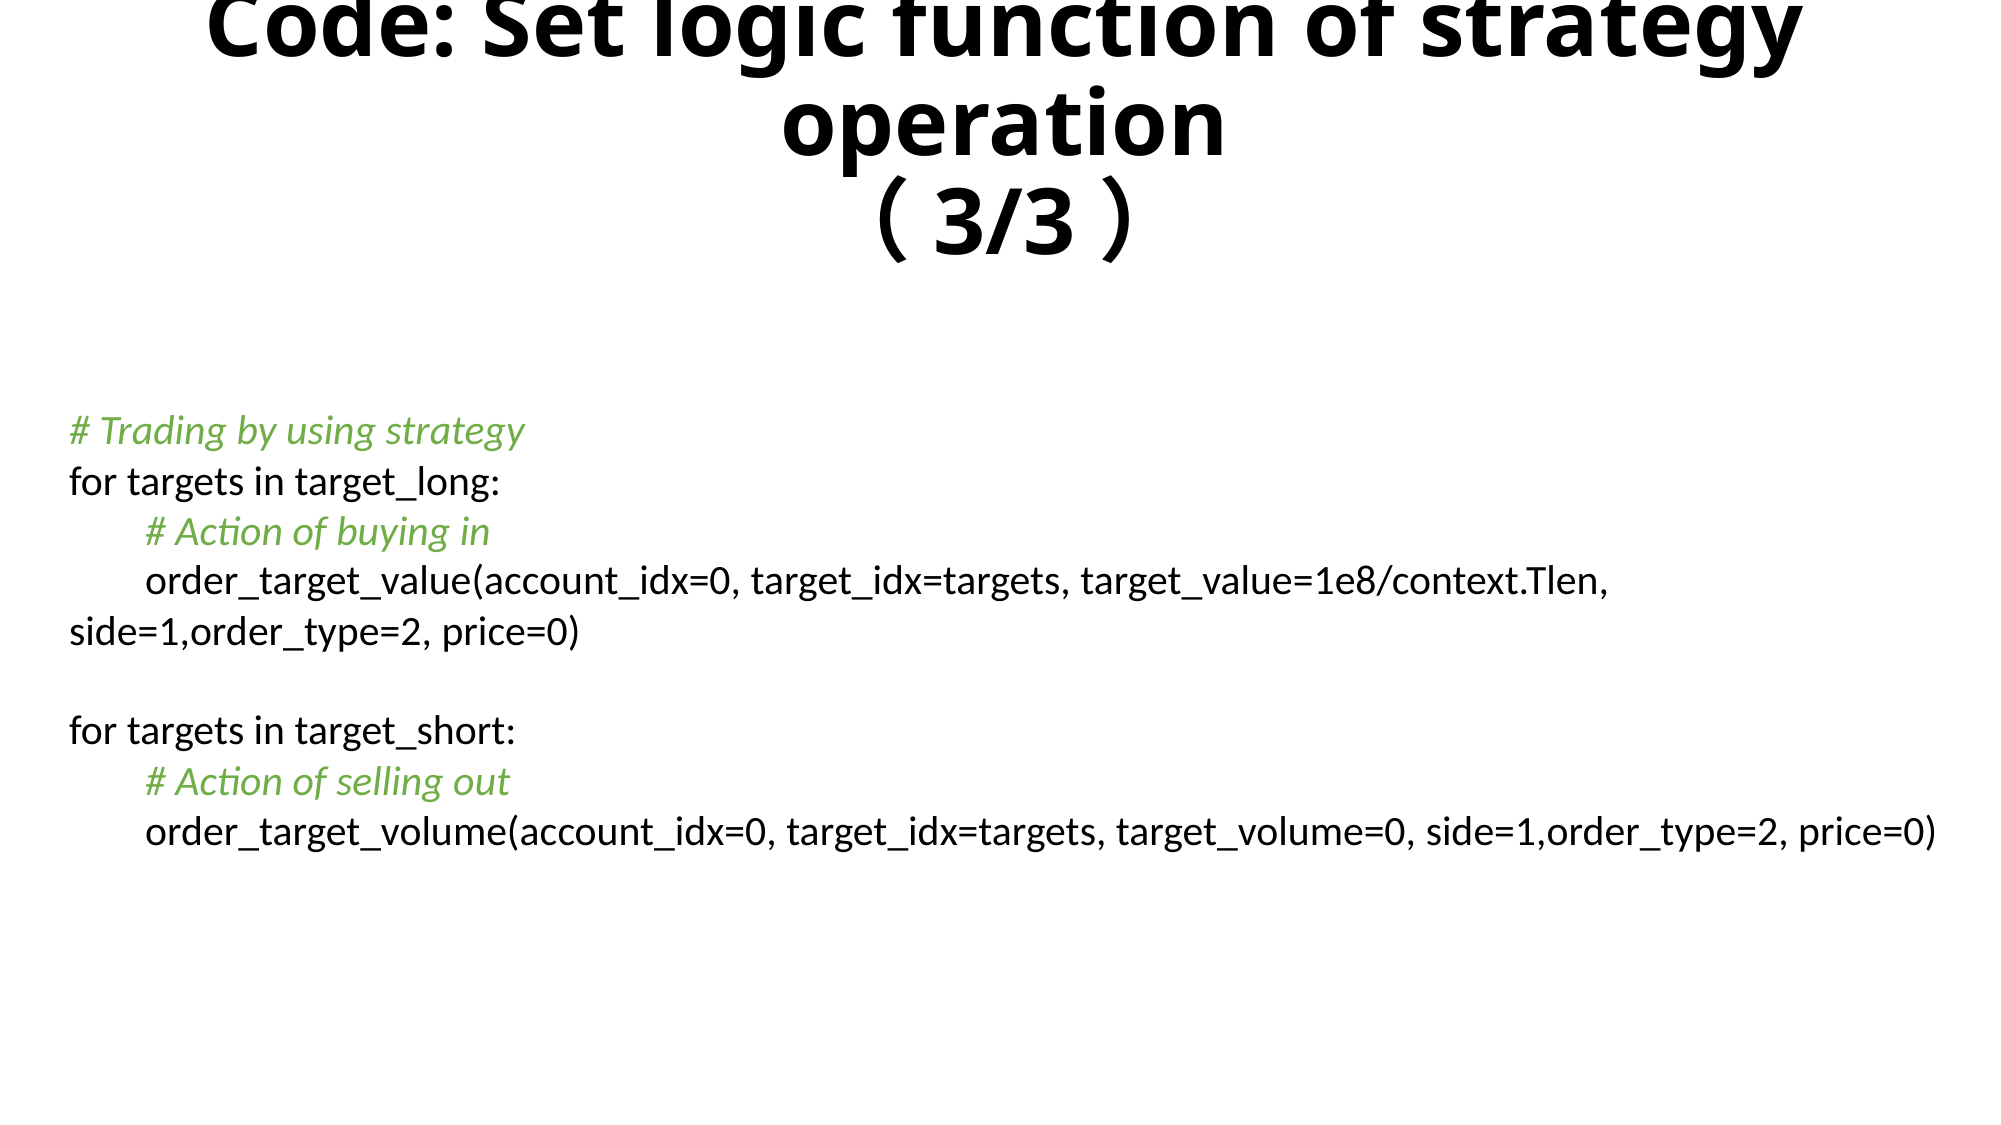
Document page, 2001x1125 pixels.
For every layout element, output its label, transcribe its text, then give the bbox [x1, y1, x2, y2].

text_box # Trading by using strategy for targets in target_long: # Action of buying in order_target_value(account_idx=0, target_idx=targets, target_value=1e8/context.Tlen, side=1,order_type=2, price=0) for targets in target_short: # Action of selling out order_target_volume(account_idx=0, target_idx=targets, target_volume=0, side=1,order_type=2, price=0) [54, 395, 1955, 861]
title Code: Set logic function of strategy operation （3/3） [73, 17, 1936, 235]
